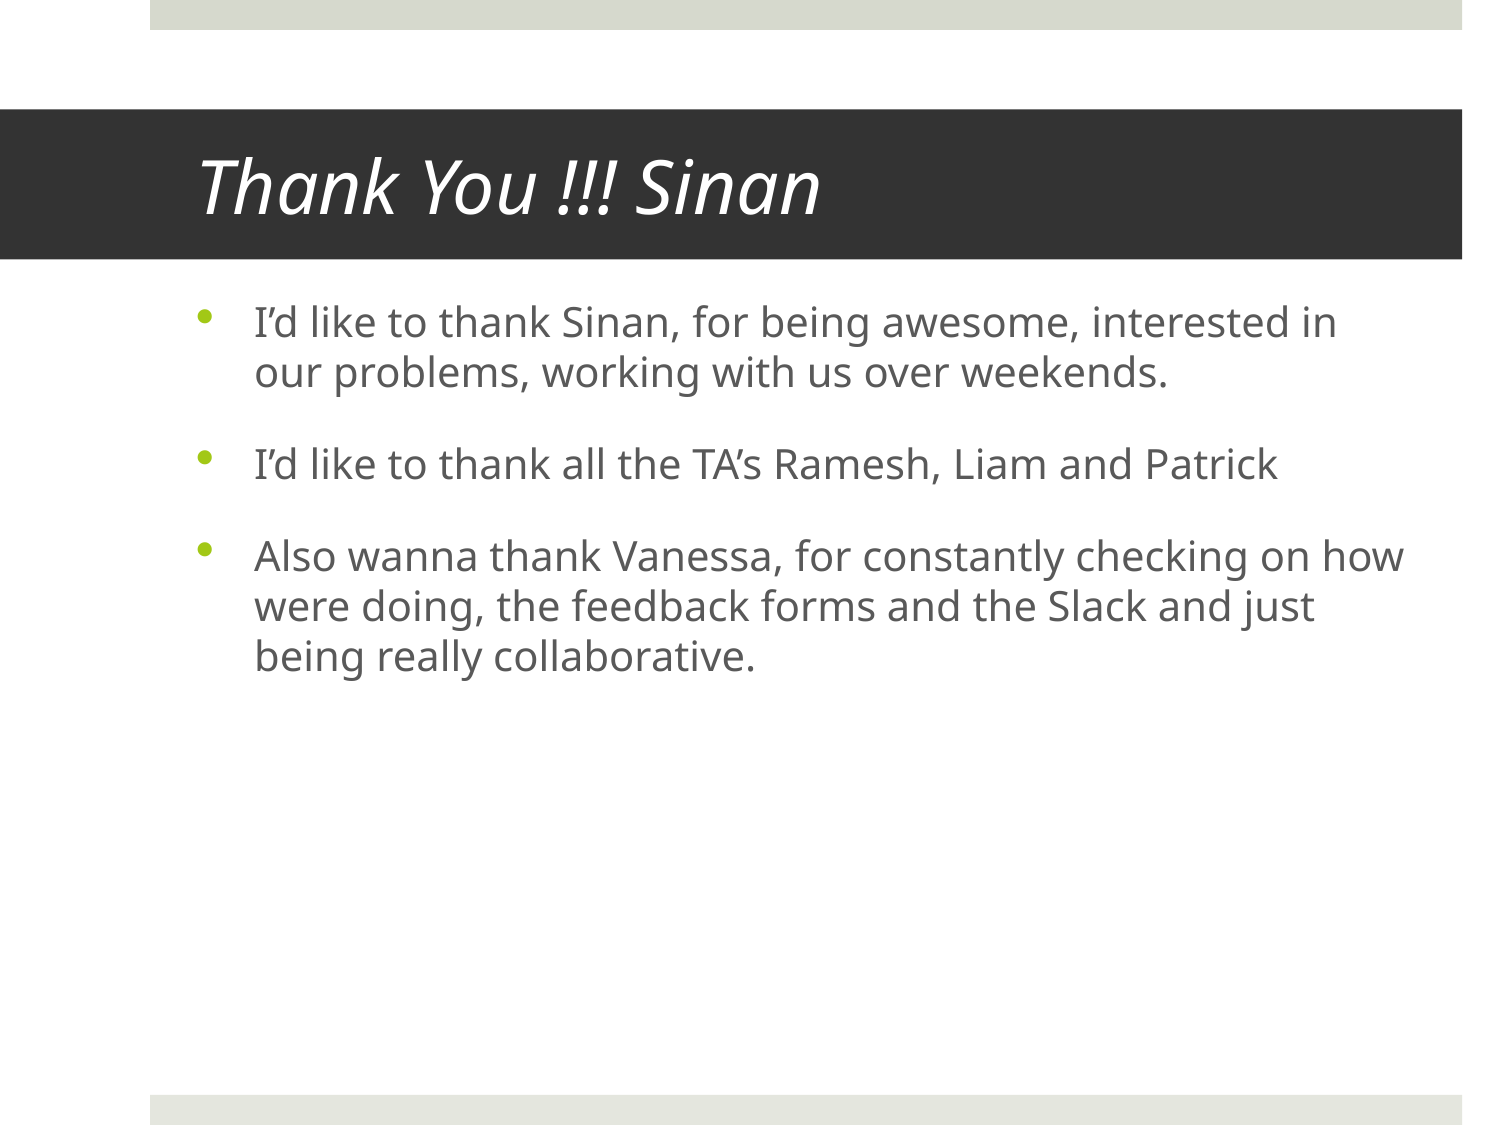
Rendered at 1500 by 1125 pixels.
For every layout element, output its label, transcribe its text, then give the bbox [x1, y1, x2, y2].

list I’d like to thank Sinan, for being awesome, interested in our problems, working with us over weekends. I’d like to thank all the TA’s Ramesh, Liam and Patrick Also wanna thank Vanessa, for constantly checking on how were doing, the feedback forms and the Slack and just being really collaborative. [182, 288, 1432, 1053]
title Thank You !!! Sinan [0, 109, 1463, 260]
